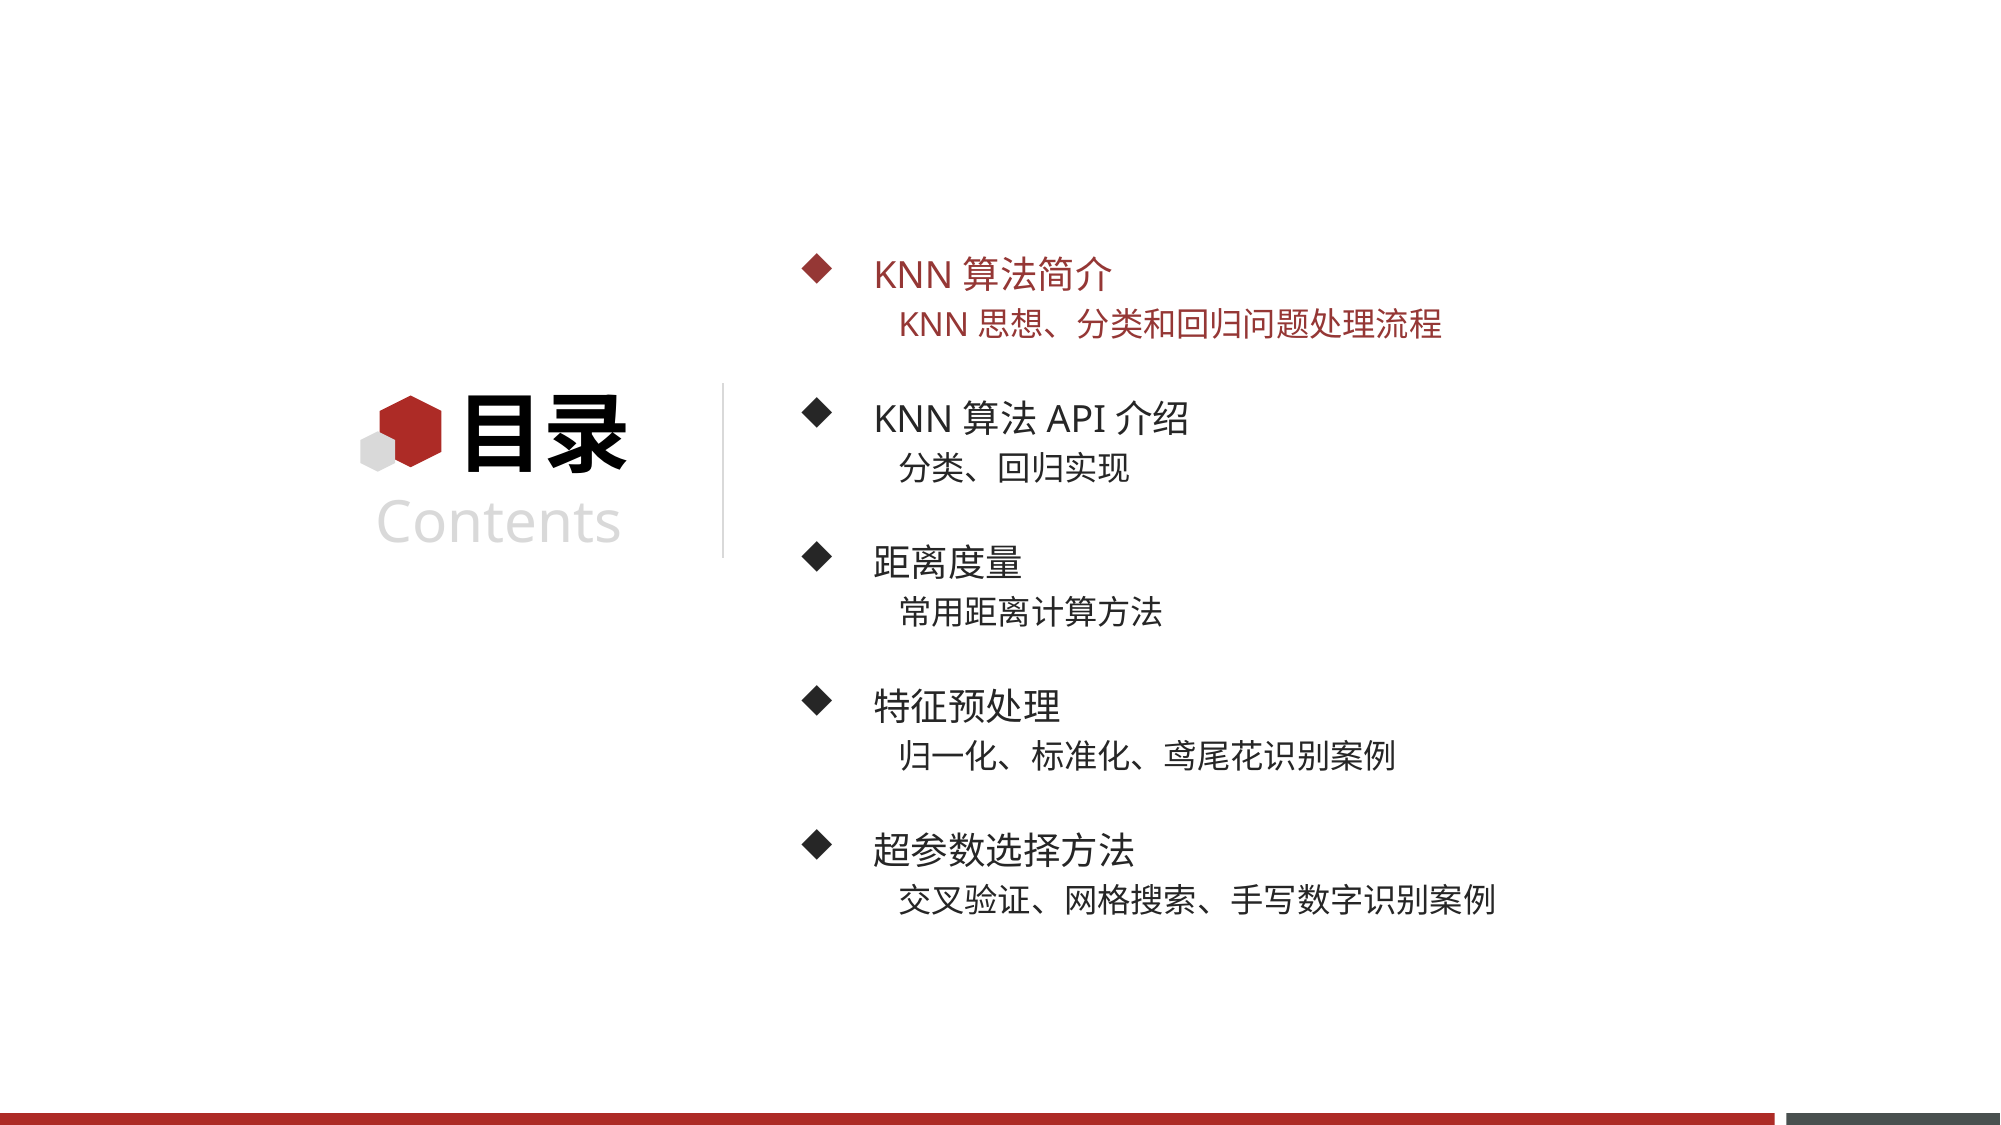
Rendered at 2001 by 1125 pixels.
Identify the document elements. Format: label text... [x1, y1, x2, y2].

list KNN算法简介 KNN思想、分类和回归问题处理流程 KNN算法API介绍 分类、回归实现 距离度量 常用距离计算方法 特征预处理 归一化、标准化、鸢尾花识别案例 超参数选择方法 交叉验证、网格搜索、手写数字识别案例 [783, 107, 1785, 1018]
